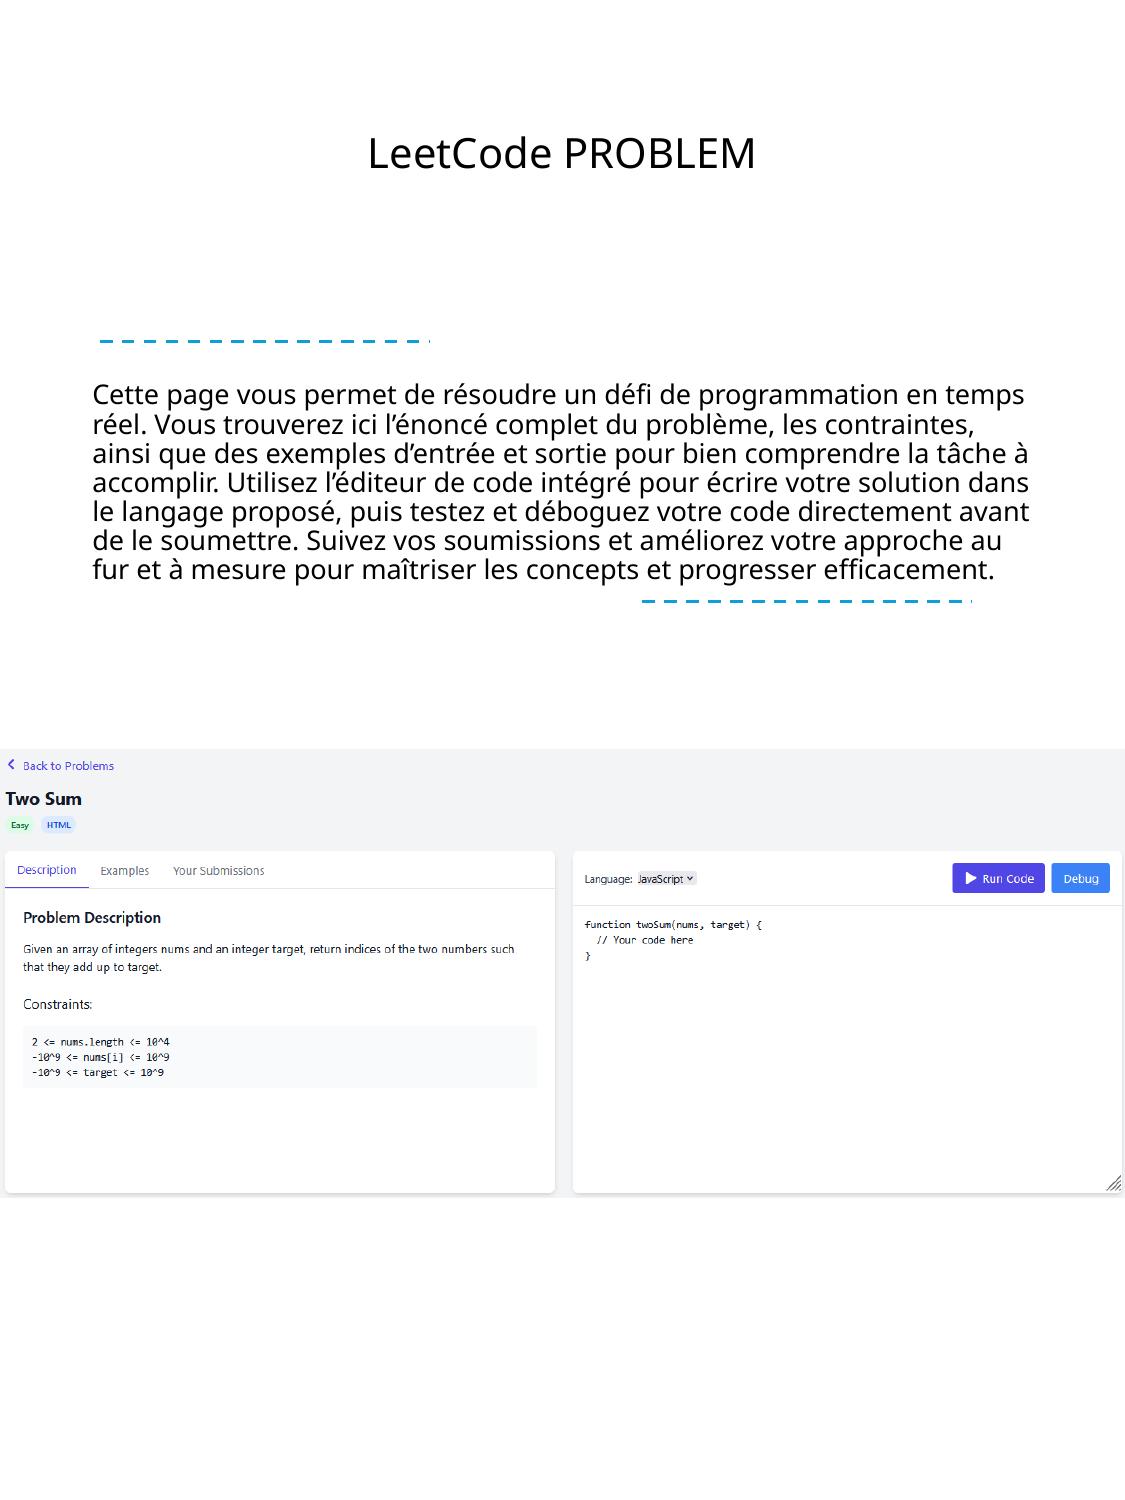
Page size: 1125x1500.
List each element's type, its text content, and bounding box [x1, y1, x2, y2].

picture [0, 749, 1125, 1198]
title LeetCode PROBLEM [179, 102, 946, 208]
list Cette page vous permet de résoudre un défi de programmation en temps réel. Vous trouverez ici l’énoncé complet du problème, les contraintes, ainsi que des exemples d’entrée et sortie pour bien comprendre la tâche à accomplir. Utilisez l’éditeur de code intégré pour écrire votre solution dans le langage proposé, puis testez et déboguez votre code directement avant de le soumettre. Suivez vos soumissions et améliorez votre approche au fur et à mesure pour maîtriser les concepts et progresser efficacement. [77, 374, 1048, 628]
